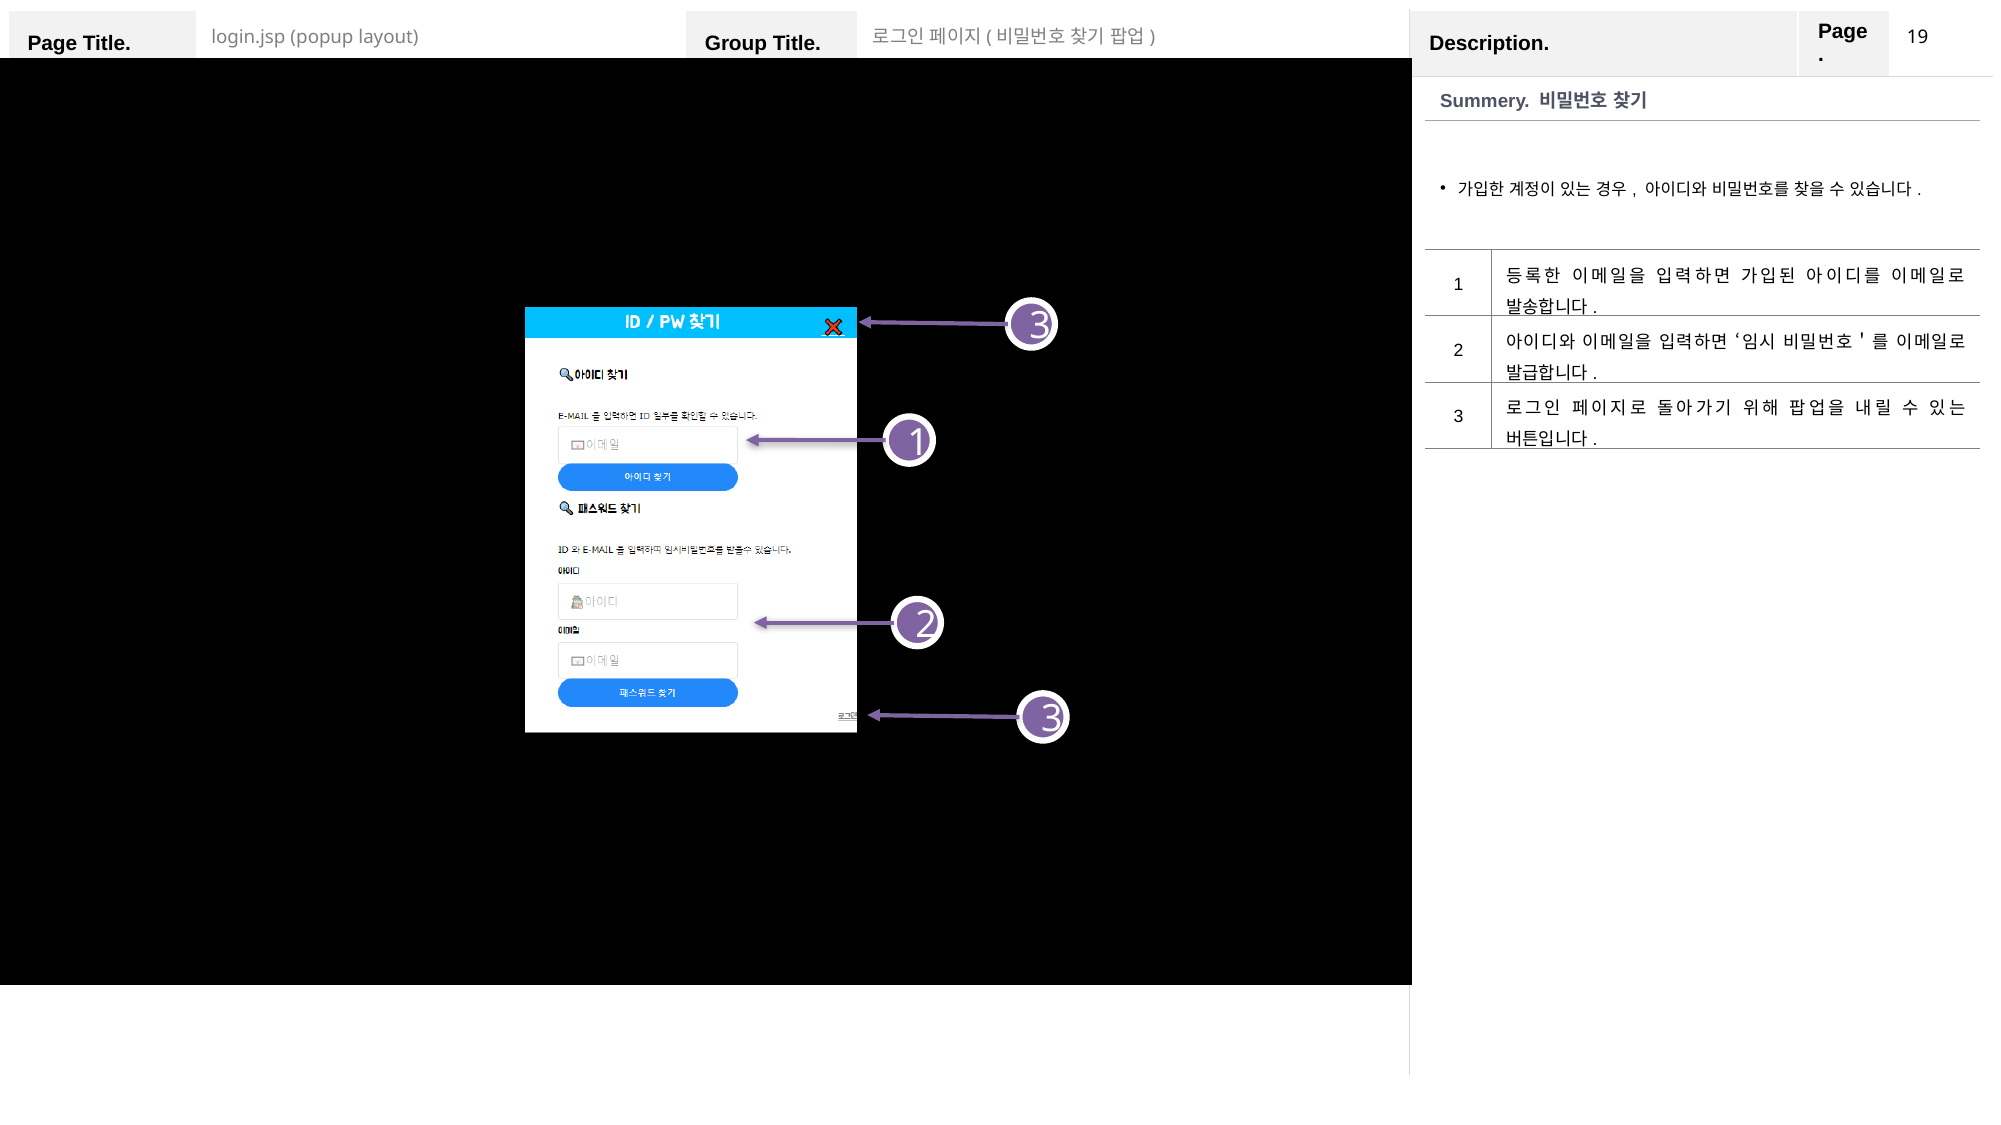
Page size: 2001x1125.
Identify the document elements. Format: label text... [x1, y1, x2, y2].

table_cell 3 [1425, 383, 1491, 448]
picture [0, 58, 1413, 986]
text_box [866, 714, 1020, 718]
text_box 19 [1892, 17, 2000, 58]
table_header Summery. 비밀번호 찾기 [1425, 78, 1980, 120]
list 로그인 페이지(비밀번호 찾기 팝업) [858, 18, 1405, 55]
table_cell 2 [1425, 316, 1491, 382]
list login.jsp (popup layout) [196, 18, 684, 55]
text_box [857, 321, 1008, 325]
table_cell 가입한 계정이 있는 경우, 아이디와 비밀번호를 찾을 수 있습니다. [1425, 121, 1980, 249]
table_cell 아이디와 이메일을 입력하면 ‘임시 비밀번호＇를 이메일로 발급합니다. [1492, 316, 1980, 382]
table_cell 1 [1425, 250, 1491, 315]
table_cell 로그인 페이지로 돌아가기 위해 팝업을 내릴 수 있는 버튼입니다. [1492, 383, 1980, 448]
table_cell 등록한 이메일을 입력하면 가입된 아이디를 이메일로 발송합니다. [1492, 250, 1980, 315]
